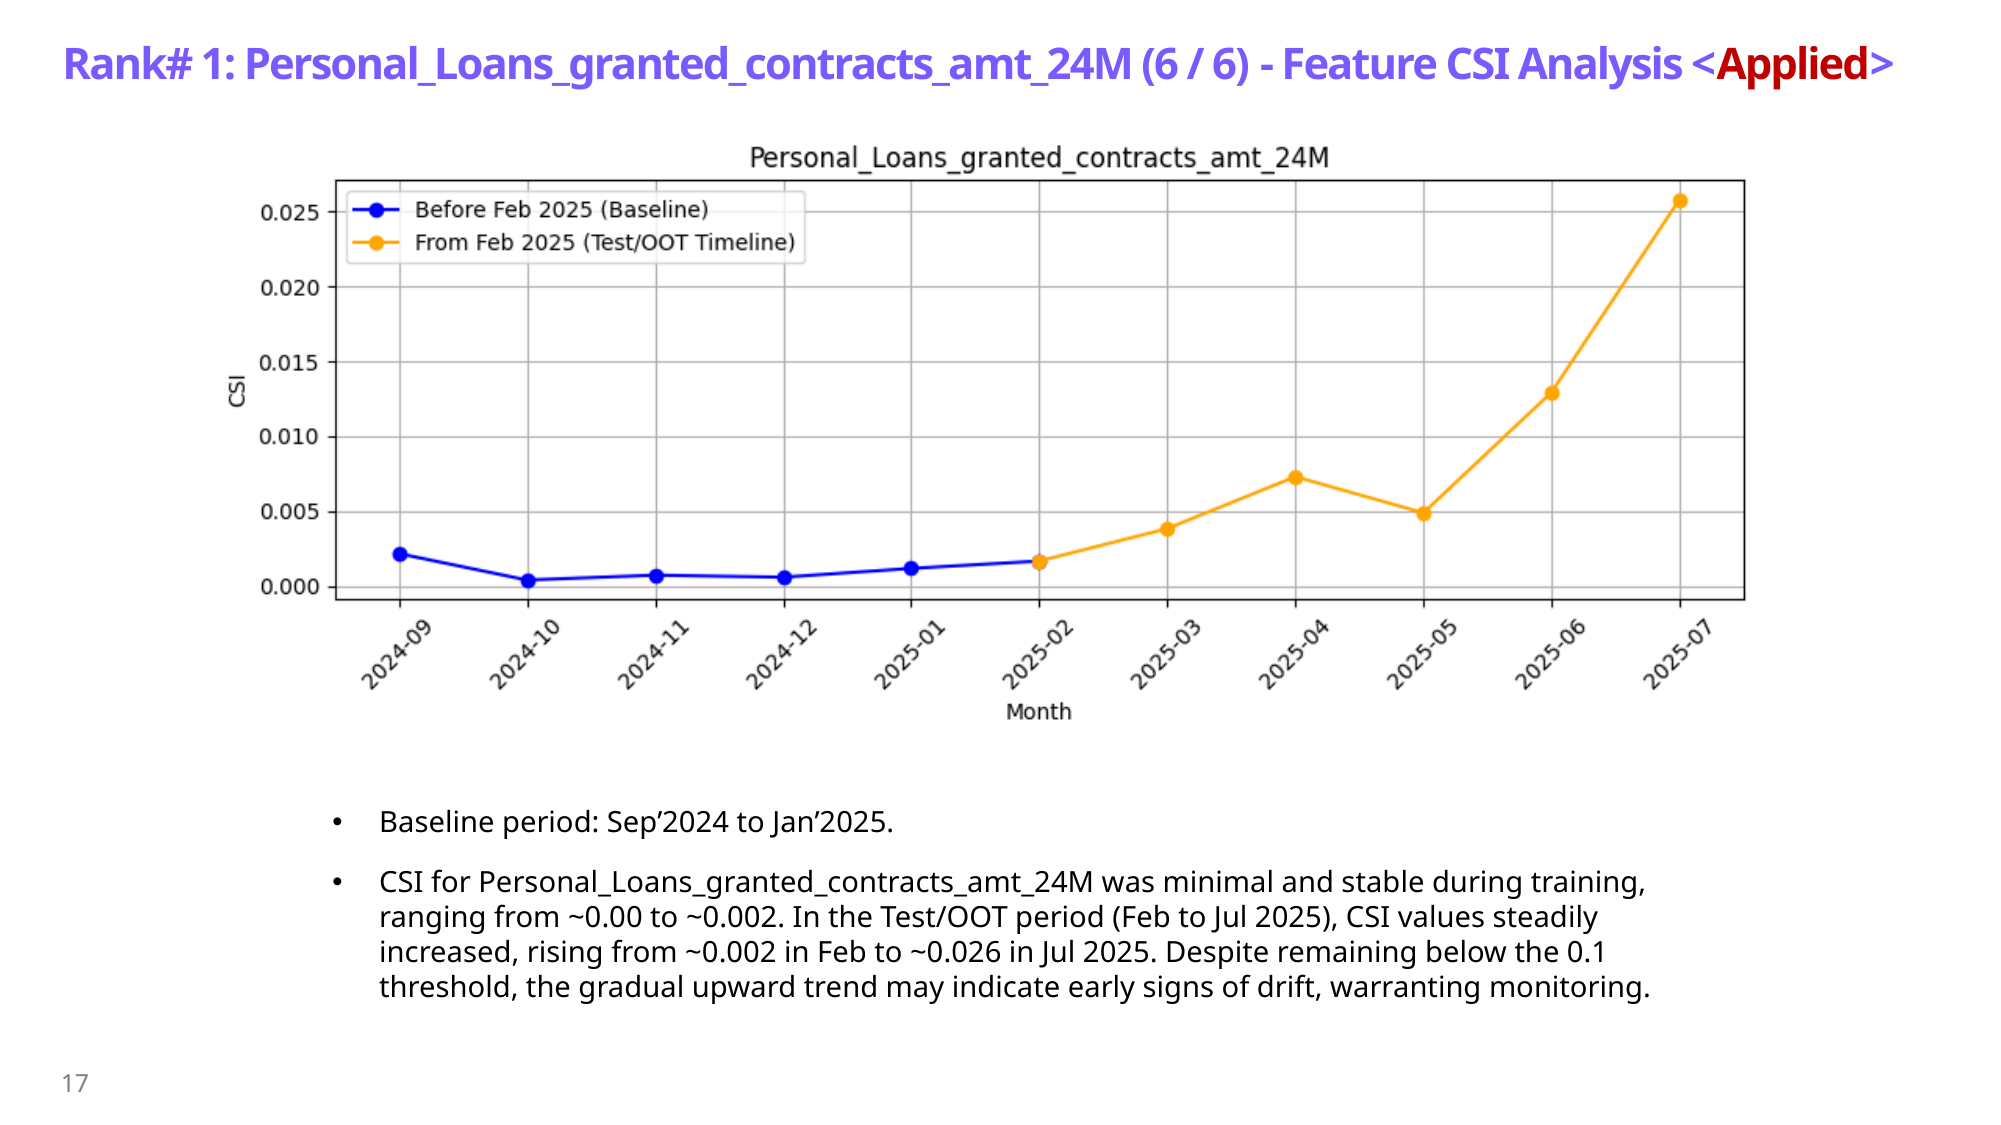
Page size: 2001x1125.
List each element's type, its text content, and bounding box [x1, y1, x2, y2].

picture [212, 130, 1758, 740]
text_box Baseline period: Sep’2024 to Jan’2025. CSI for Personal_Loans_granted_contracts_amt_24M was minimal and stable during training, ranging from ~0.00 to ~0.002. In the Test/OOT period (Feb to Jul 2025), CSI values steadily increased, rising from ~0.002 in Feb to ~0.026 in Jul 2025. Despite remaining below the 0.1 threshold, the gradual upward trend may indicate early signs of drift, warranting monitoring. [317, 796, 1683, 1011]
text_box 17 [45, 1054, 496, 1115]
title Rank# 1: Personal_Loans_granted_contracts_amt_24M (6 / 6) - Feature CSI Analysis <Applied>​ [47, 0, 1950, 98]
